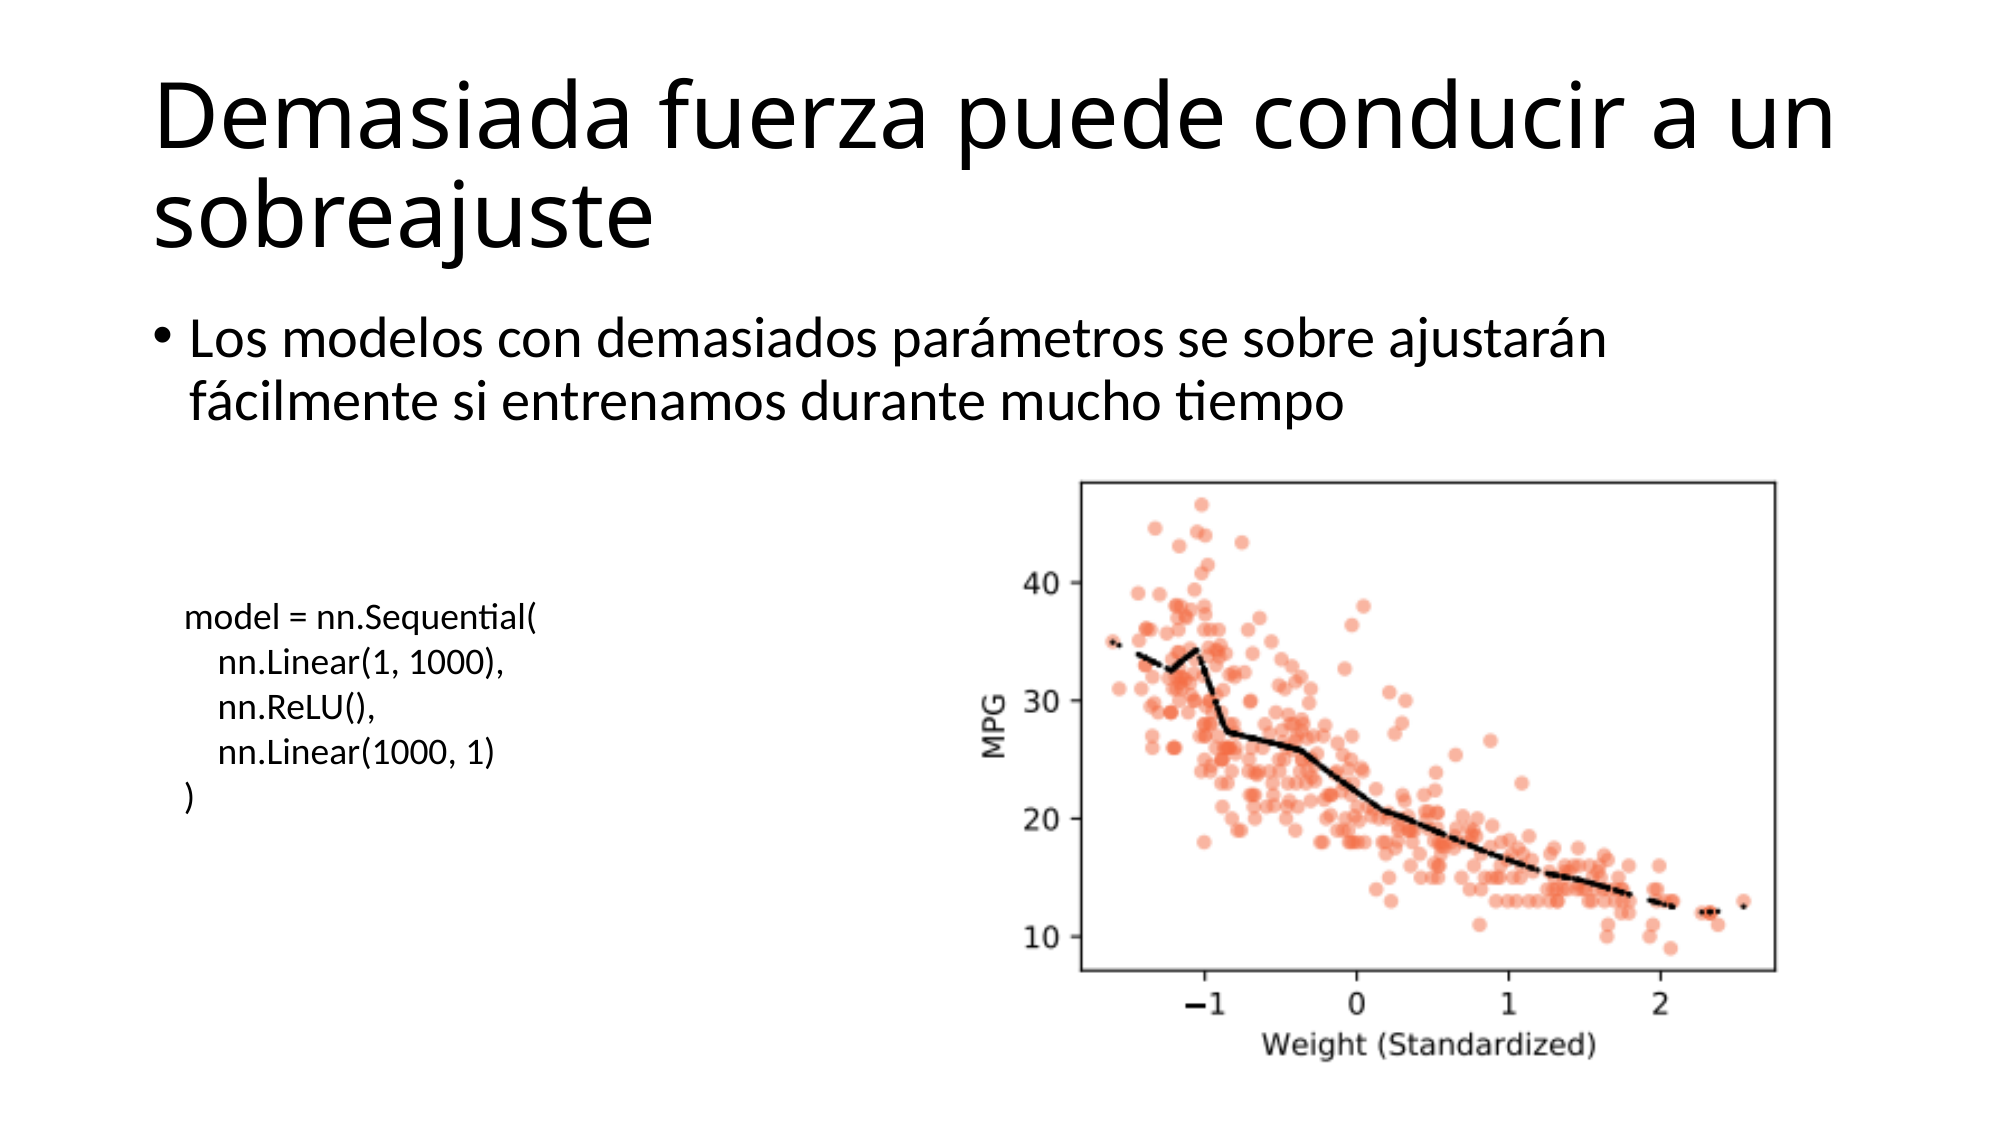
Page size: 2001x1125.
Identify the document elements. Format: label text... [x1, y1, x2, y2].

text_box model = nn.Sequential( nn.Linear(1, 1000), nn.ReLU(), nn.Linear(1000, 1) ) [168, 584, 747, 825]
list Los modelos con demasiados parámetros se sobre ajustarán fácilmente si entrenamos durante mucho tiempo [137, 299, 1863, 1014]
title Demasiada fuerza puede conducir a un sobreajuste [137, 59, 1863, 278]
picture [949, 451, 1803, 1092]
